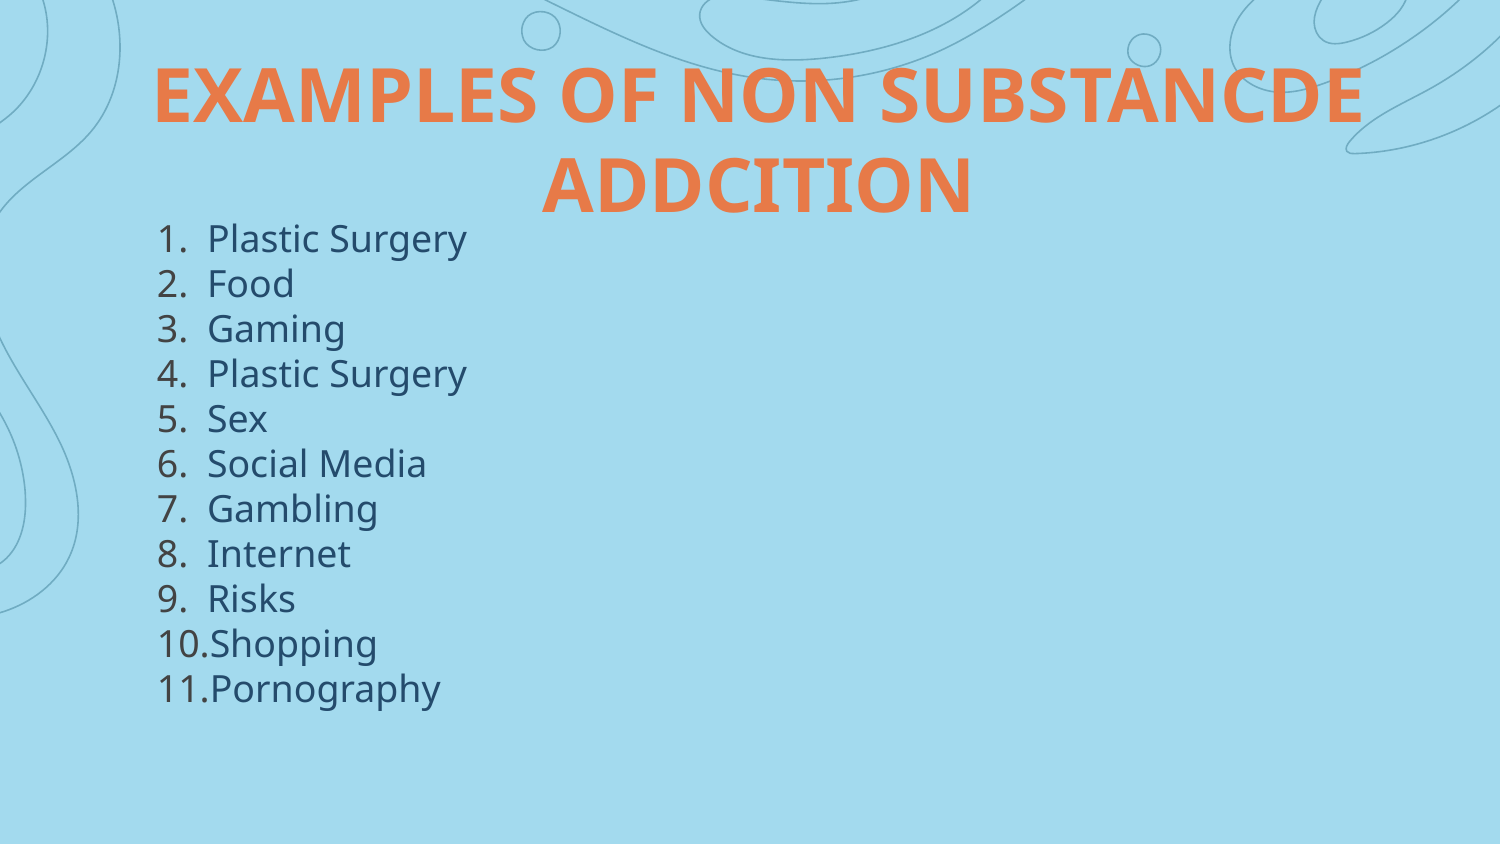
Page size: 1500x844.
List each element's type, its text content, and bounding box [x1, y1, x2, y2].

list Plastic Surgery Food Gaming Plastic Surgery Sex Social Media Gambling Internet Risks Shopping Pornography [116, 199, 1383, 753]
title EXAMPLES OF NON SUBSTANCDE ADDCITION [126, 32, 1393, 112]
